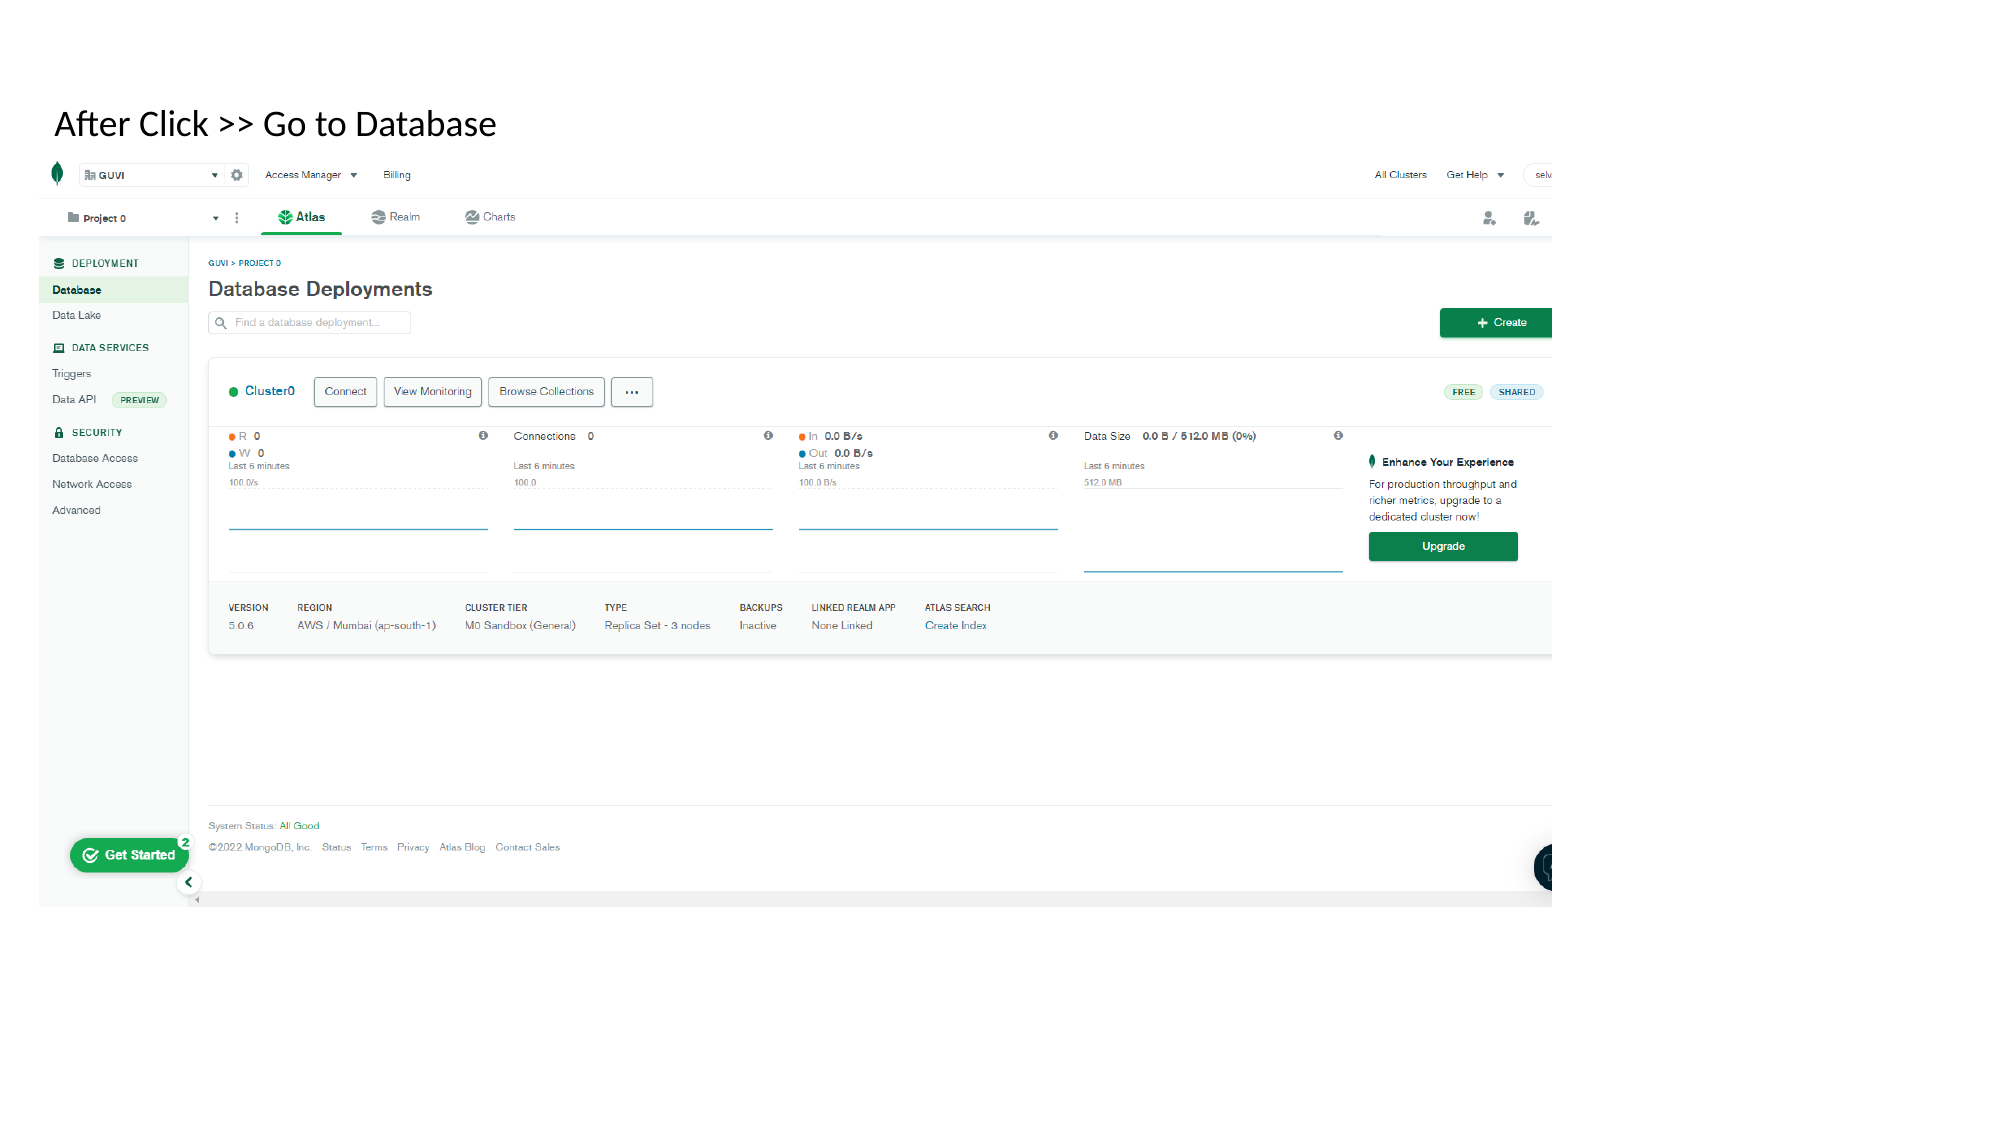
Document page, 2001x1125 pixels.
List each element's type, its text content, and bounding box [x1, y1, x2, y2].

picture [39, 151, 1552, 907]
text_box After Click >> Go to Database [39, 91, 614, 151]
